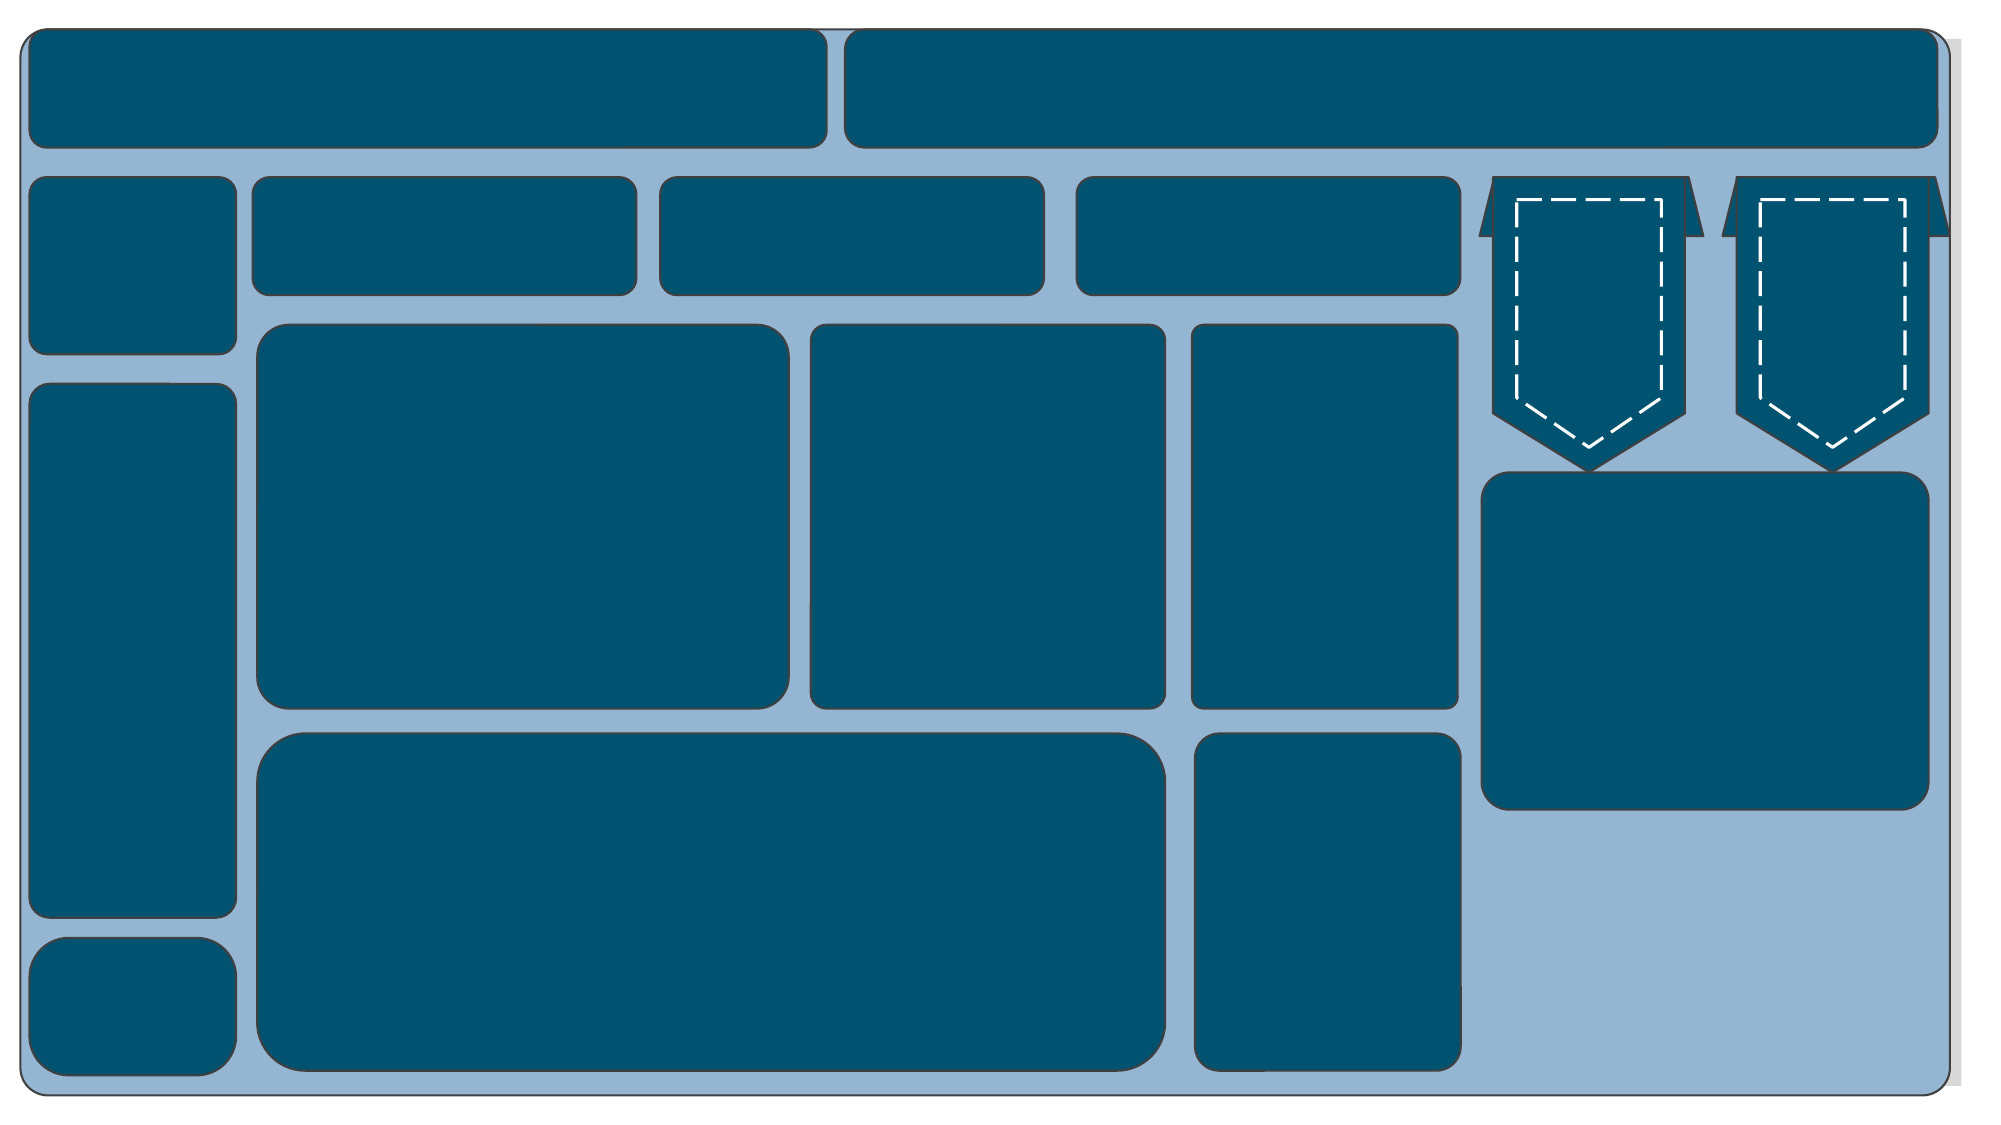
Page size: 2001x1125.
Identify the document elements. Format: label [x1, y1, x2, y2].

text_box [19, 28, 1951, 1097]
text_box [659, 176, 1046, 297]
text_box [28, 382, 238, 919]
text_box [1190, 323, 1459, 710]
text_box [256, 323, 790, 710]
text_box [1735, 176, 1930, 471]
text_box [1193, 732, 1462, 1072]
text_box [251, 176, 638, 297]
text_box [1515, 198, 1663, 448]
text_box [28, 28, 828, 149]
text_box [1686, 176, 1705, 238]
text_box [843, 28, 1939, 149]
text_box [1075, 176, 1462, 297]
text_box [1759, 198, 1906, 448]
text_box [1721, 181, 1735, 238]
text_box [1478, 186, 1491, 238]
text_box [1480, 471, 1930, 811]
text_box [28, 176, 238, 356]
text_box [1491, 176, 1686, 471]
text_box [809, 323, 1167, 710]
text_box [28, 936, 238, 1077]
text_box [1930, 176, 1951, 238]
text_box [256, 732, 1167, 1072]
